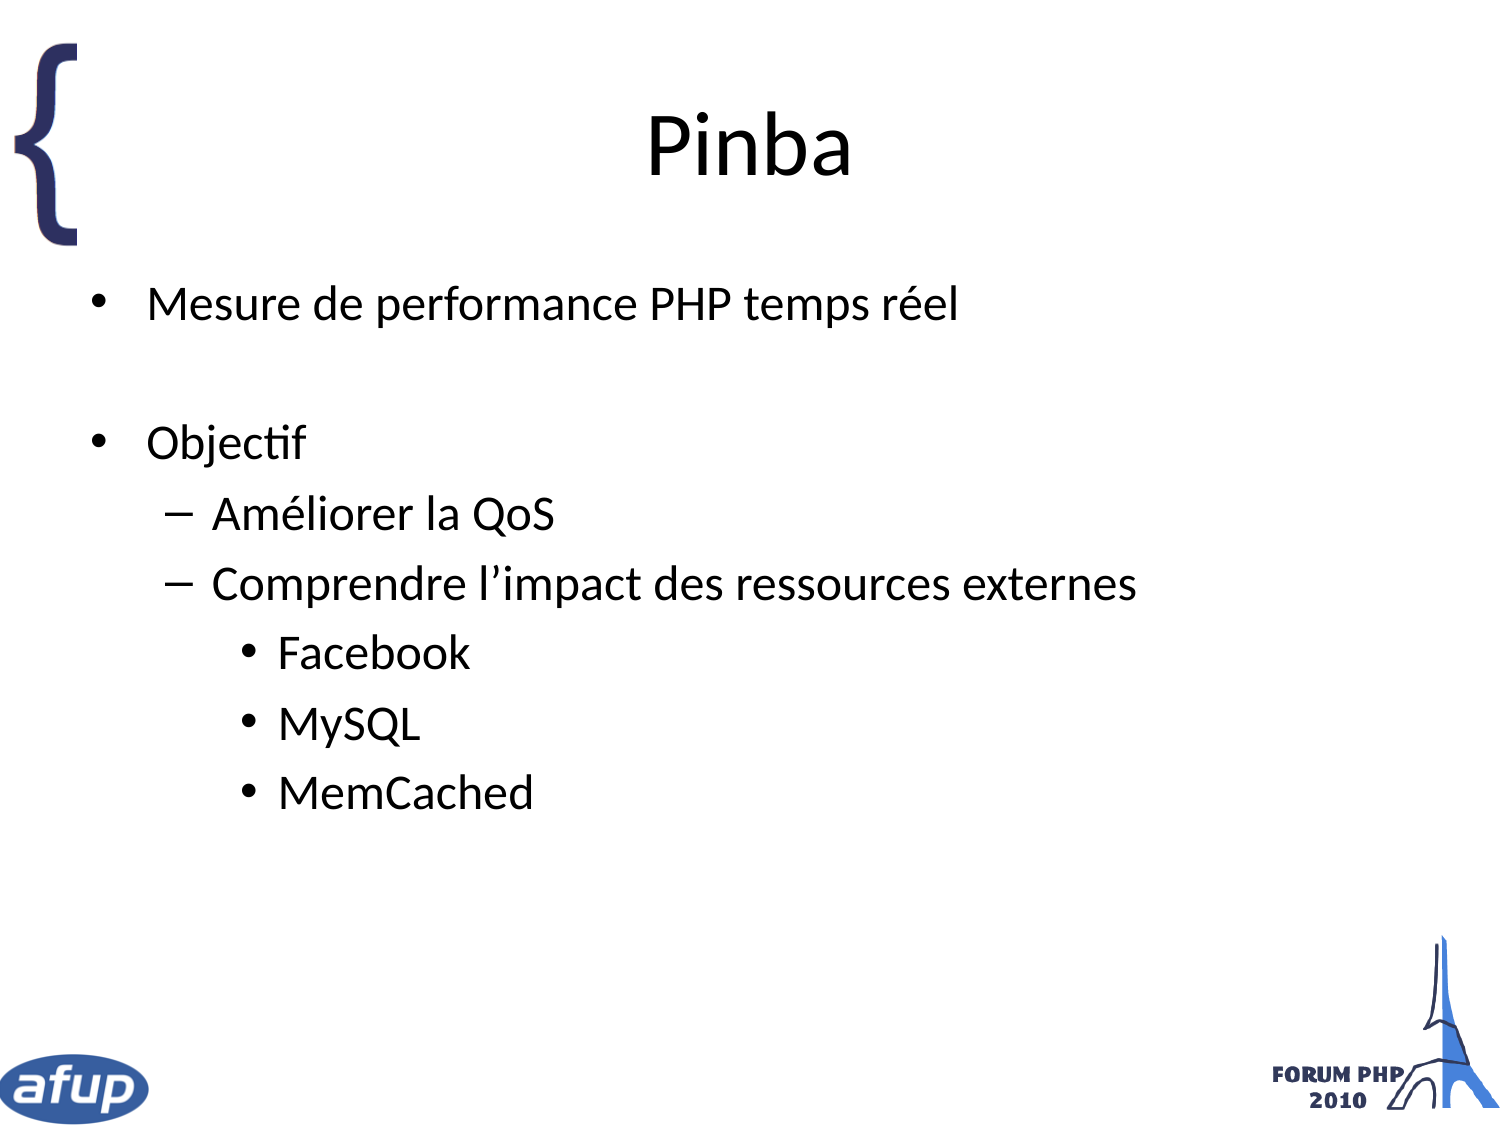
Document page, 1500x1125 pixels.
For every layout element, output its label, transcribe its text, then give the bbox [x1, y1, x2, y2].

list Mesure de performance PHP temps réel Objectif Améliorer la QoS Comprendre l’impact des ressources externes Facebook MySQL MemCached [75, 262, 1425, 1005]
picture [0, 1053, 150, 1125]
picture [0, 0, 77, 287]
picture [1265, 914, 1500, 1125]
title Pinba [75, 45, 1425, 233]
